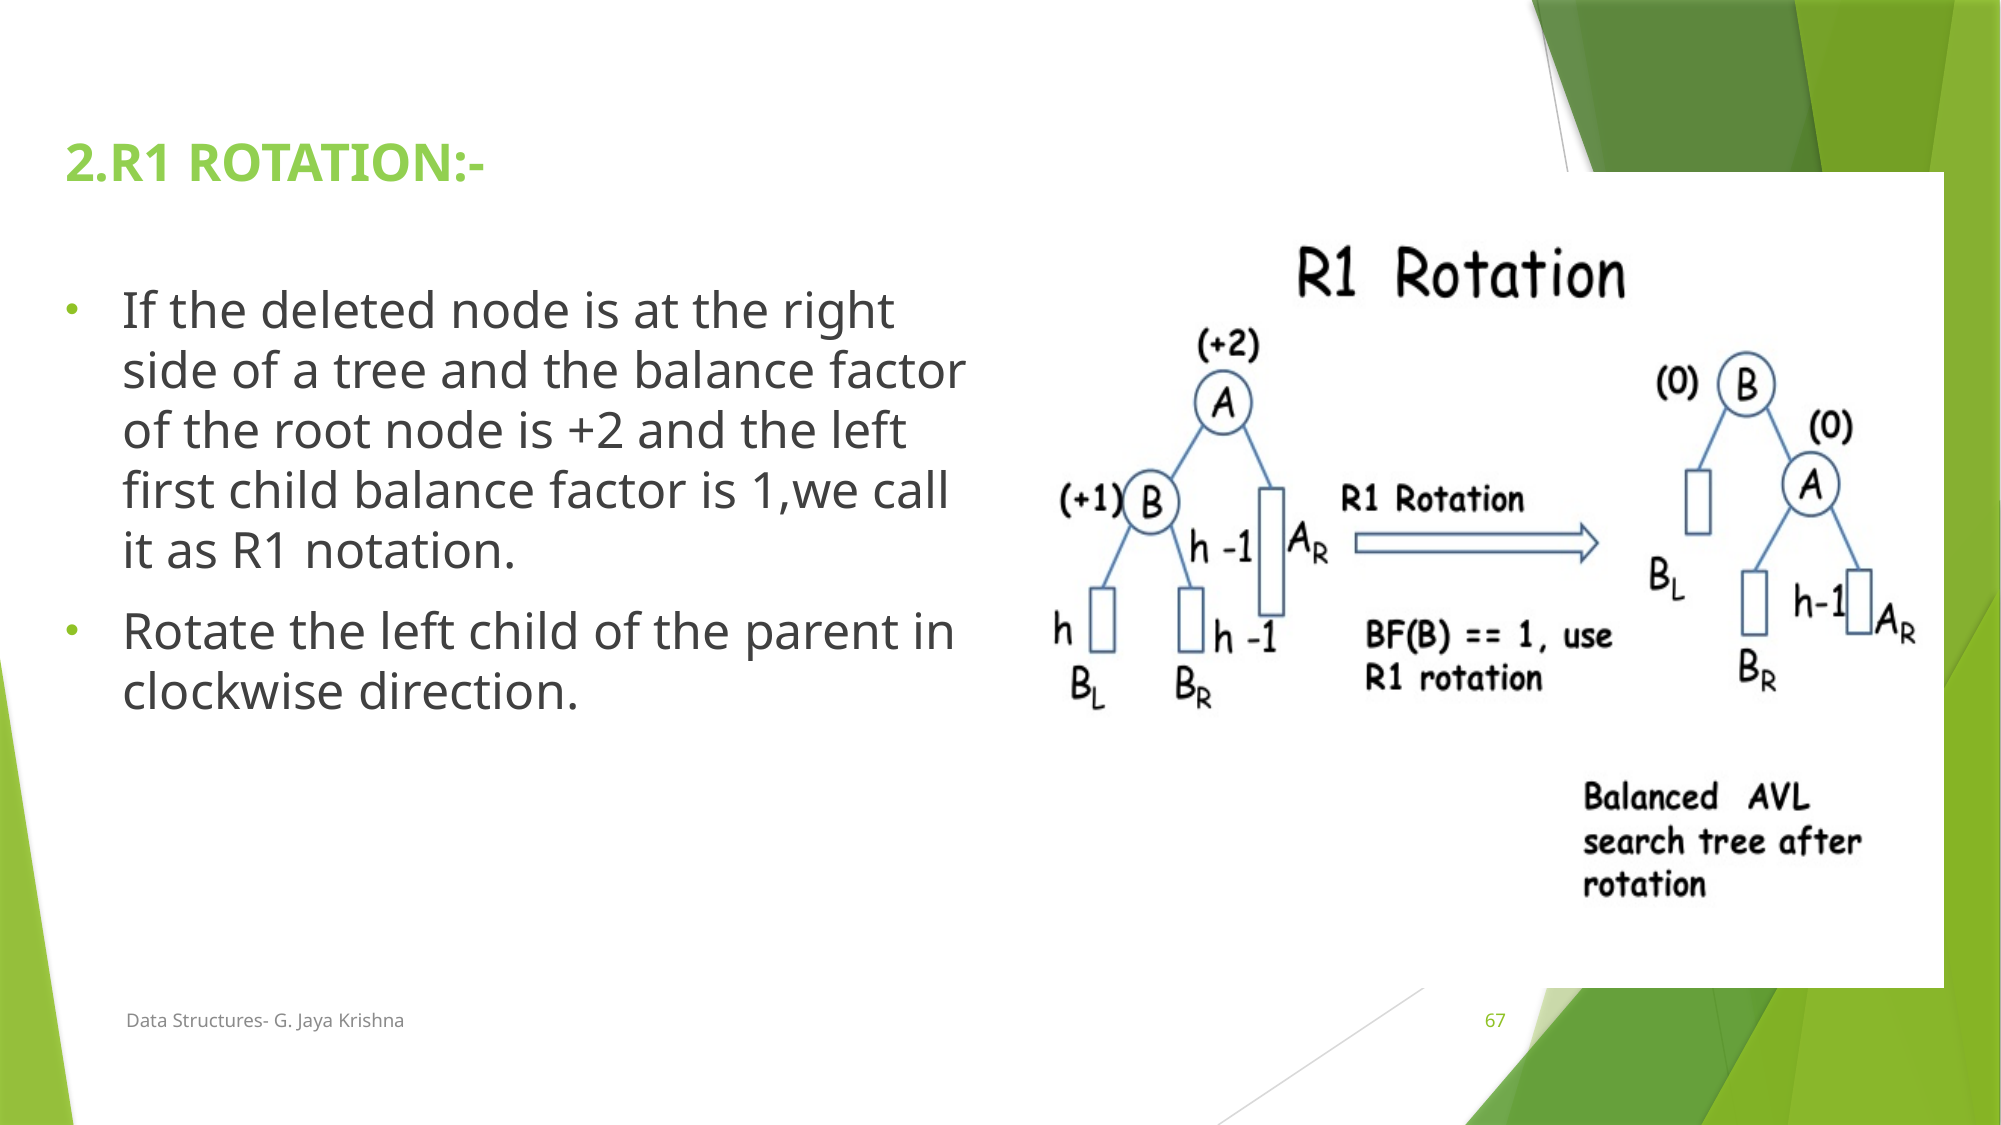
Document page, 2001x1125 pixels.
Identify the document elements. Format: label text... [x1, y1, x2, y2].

slide_number 67 [1409, 996, 1522, 1051]
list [978, 171, 1944, 988]
footer Data Structures- G. Jaya Krishna [111, 991, 1145, 1051]
list 2.R1 ROTATION:- If the deleted node is at the right side of a tree and the balance factor of the root node is +2 and the left first child balance factor is 1,we call it as R1 notation. Rotate the left child of the parent in clockwise direction. [50, 122, 1010, 1005]
